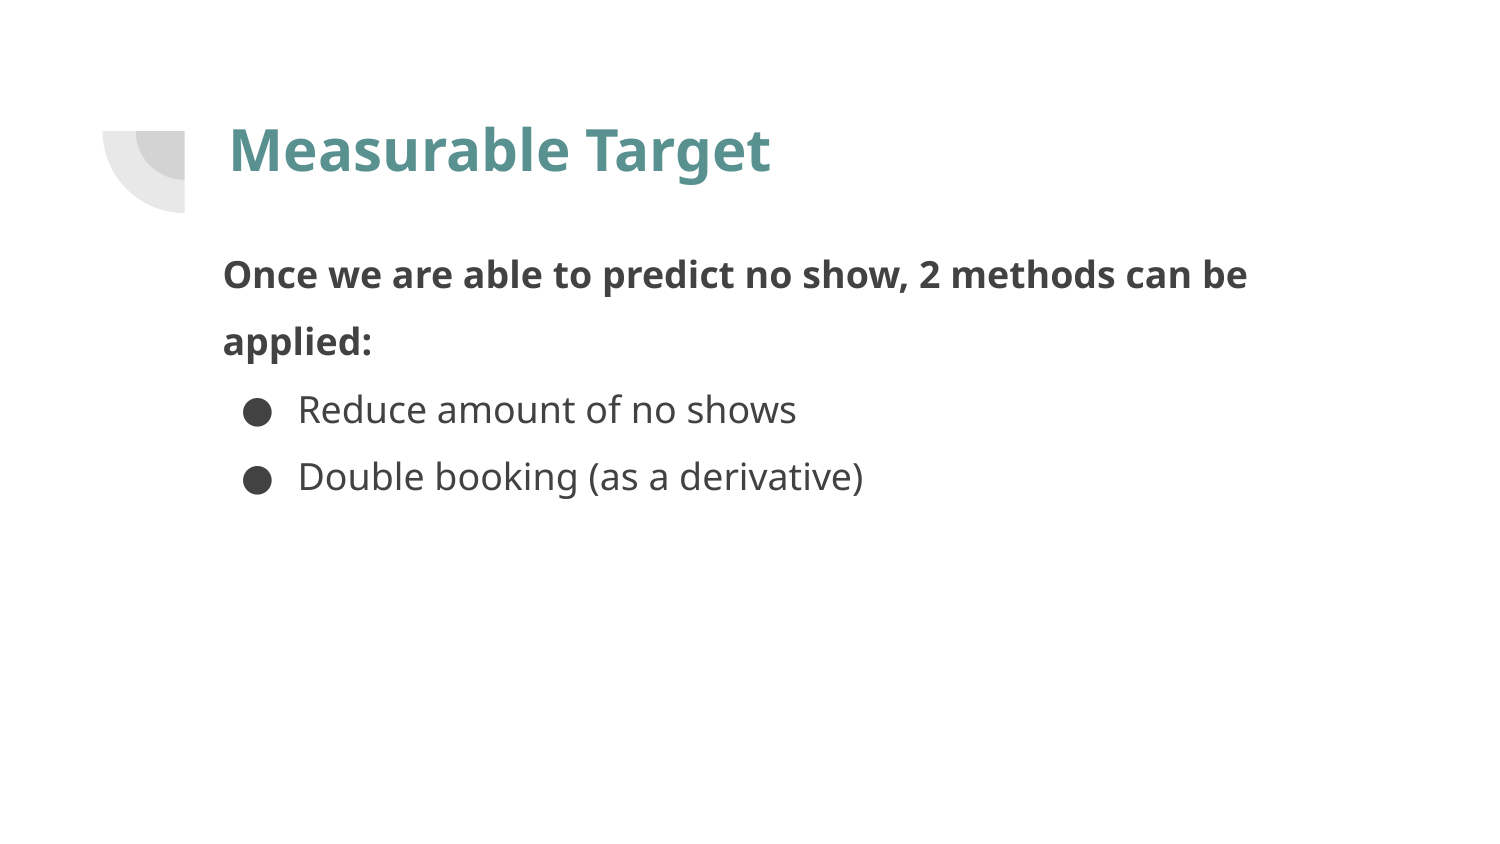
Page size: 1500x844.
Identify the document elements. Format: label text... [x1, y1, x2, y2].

list Once we are able to predict no show, 2 methods can be applied: Reduce amount of no shows Double booking (as a derivative) [207, 213, 1361, 631]
title Measurable Target [213, 98, 1368, 263]
